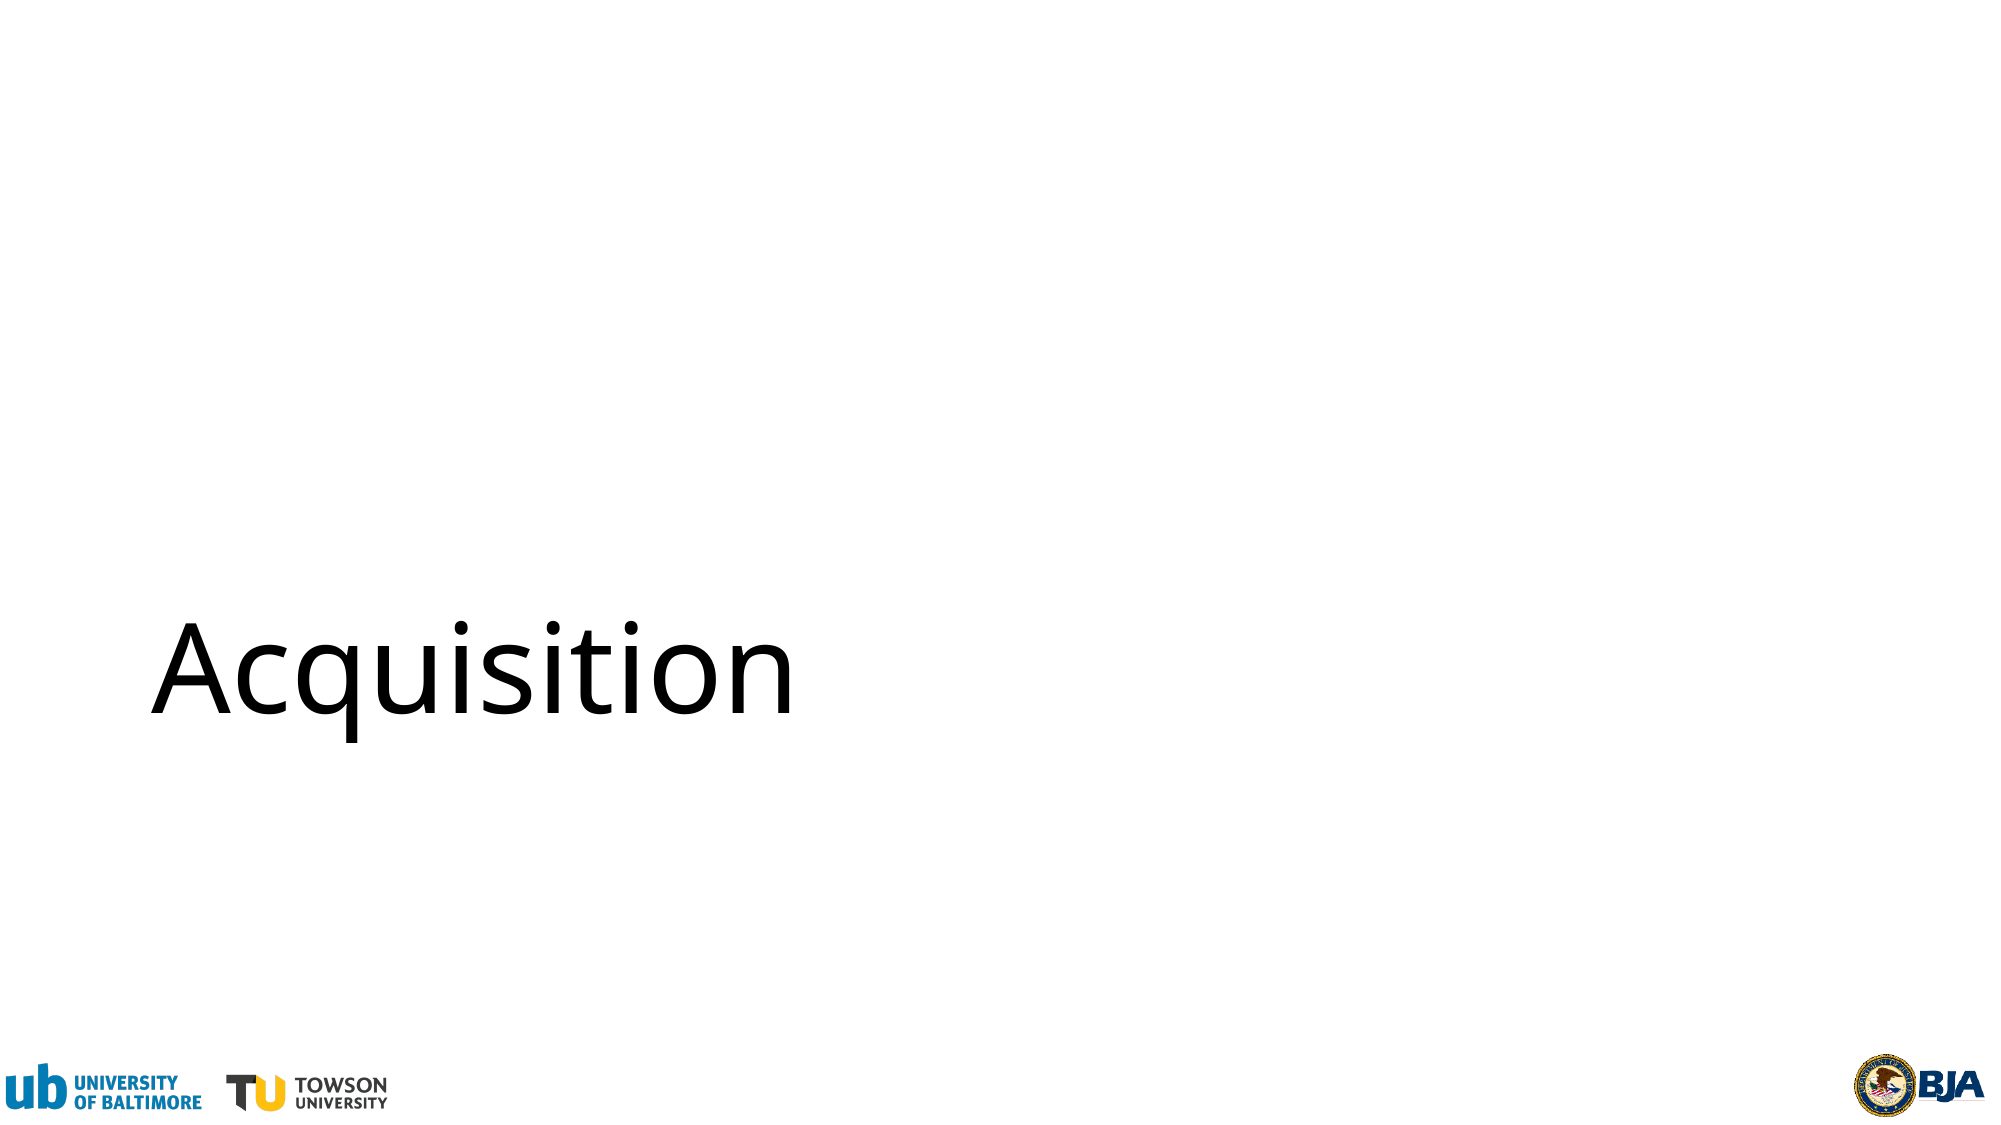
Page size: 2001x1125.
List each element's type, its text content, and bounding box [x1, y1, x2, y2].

picture [0, 1031, 407, 1125]
title Acquisition [136, 280, 1862, 749]
picture [1854, 1054, 1986, 1117]
